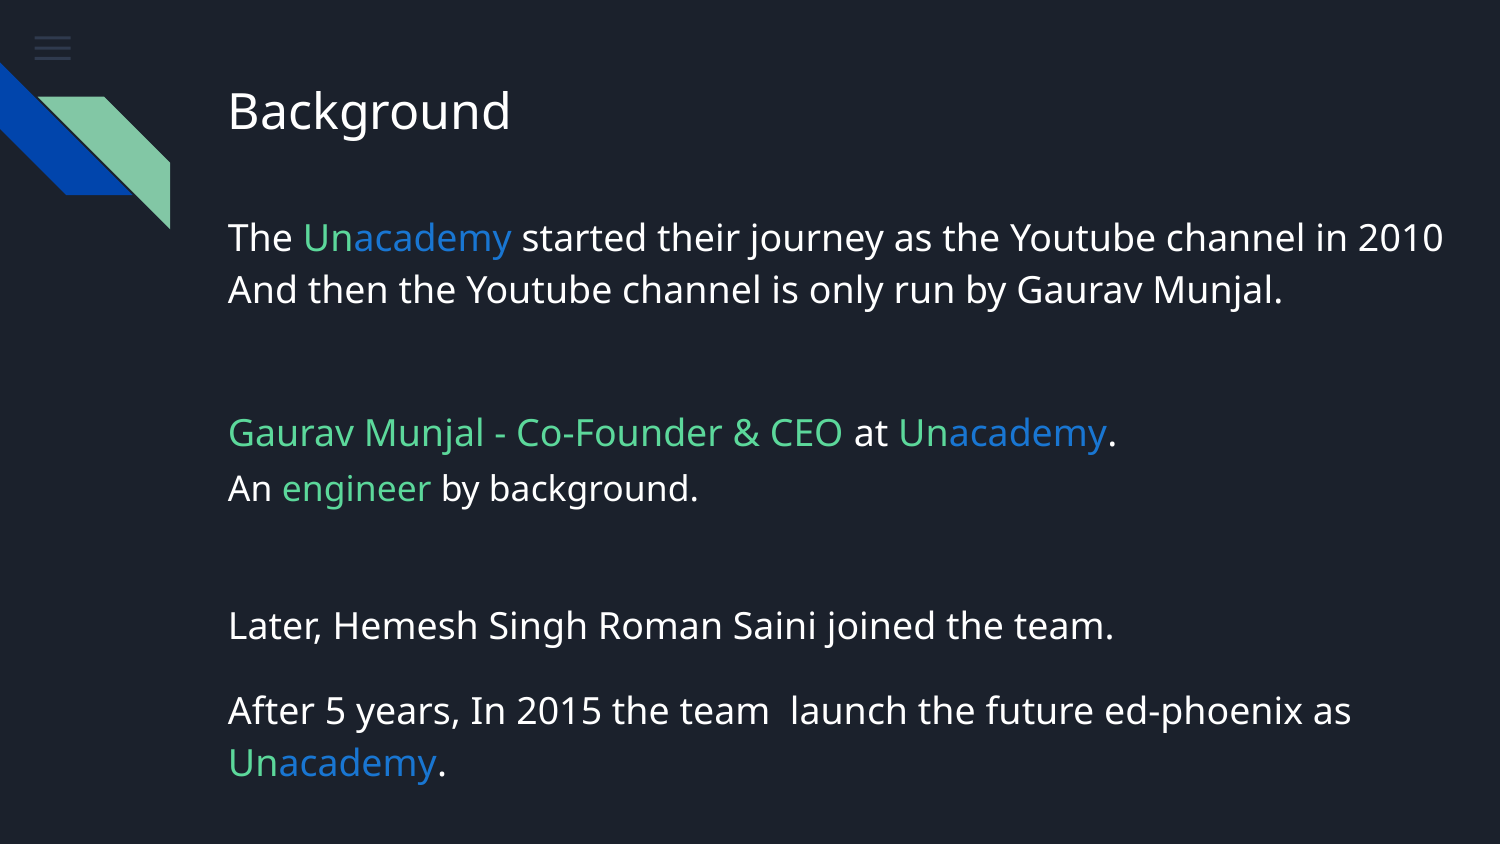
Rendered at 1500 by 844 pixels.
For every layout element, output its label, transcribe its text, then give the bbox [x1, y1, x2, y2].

text_box The Unacademy started their journey as the Youtube channel in 2010 And then the Youtube channel is only run by Gaurav Munjal. Gaurav Munjal - Co-Founder & CEO at Unacademy. An engineer by background. Later, Hemesh Singh Roman Saini joined the team. After 5 years, In 2015 the team launch the future ed-phoenix as Unacademy. [212, 192, 1494, 844]
title Background [212, 64, 1368, 192]
